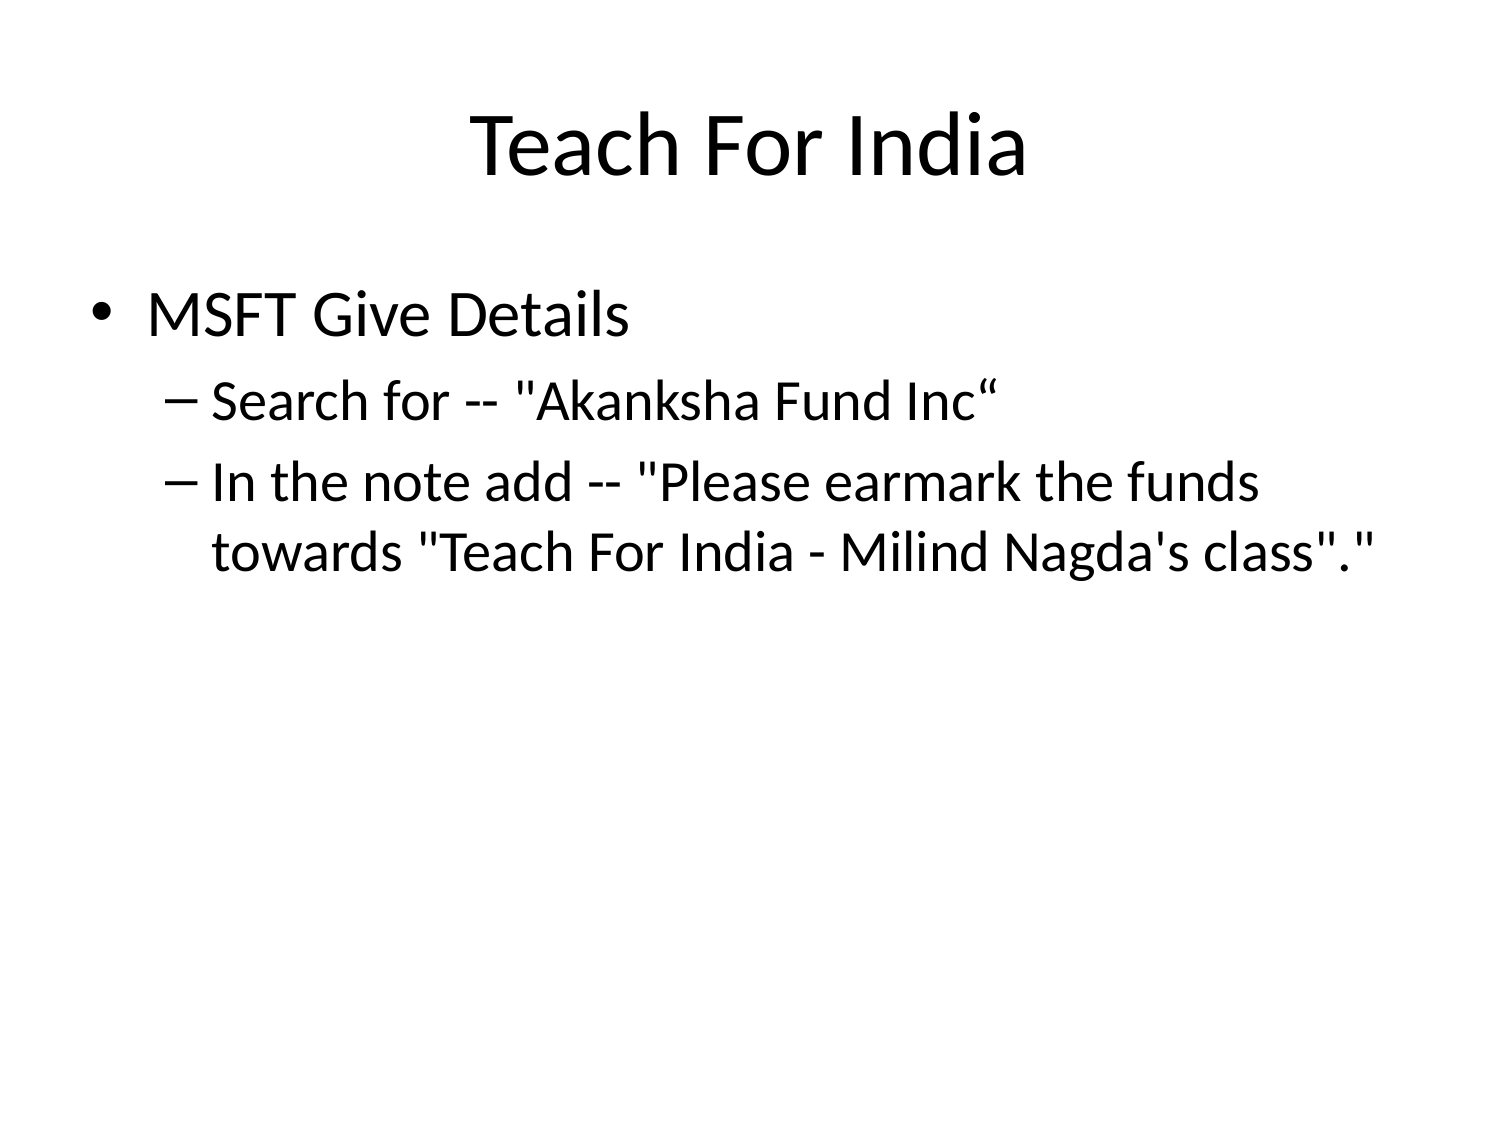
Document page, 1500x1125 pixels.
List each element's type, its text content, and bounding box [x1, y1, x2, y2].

list MSFT Give Details Search for -- "Akanksha Fund Inc“ In the note add -- "Please earmark the funds towards "Teach For India - Milind Nagda's class"." [75, 262, 1425, 1005]
title Teach For India [75, 45, 1425, 233]
